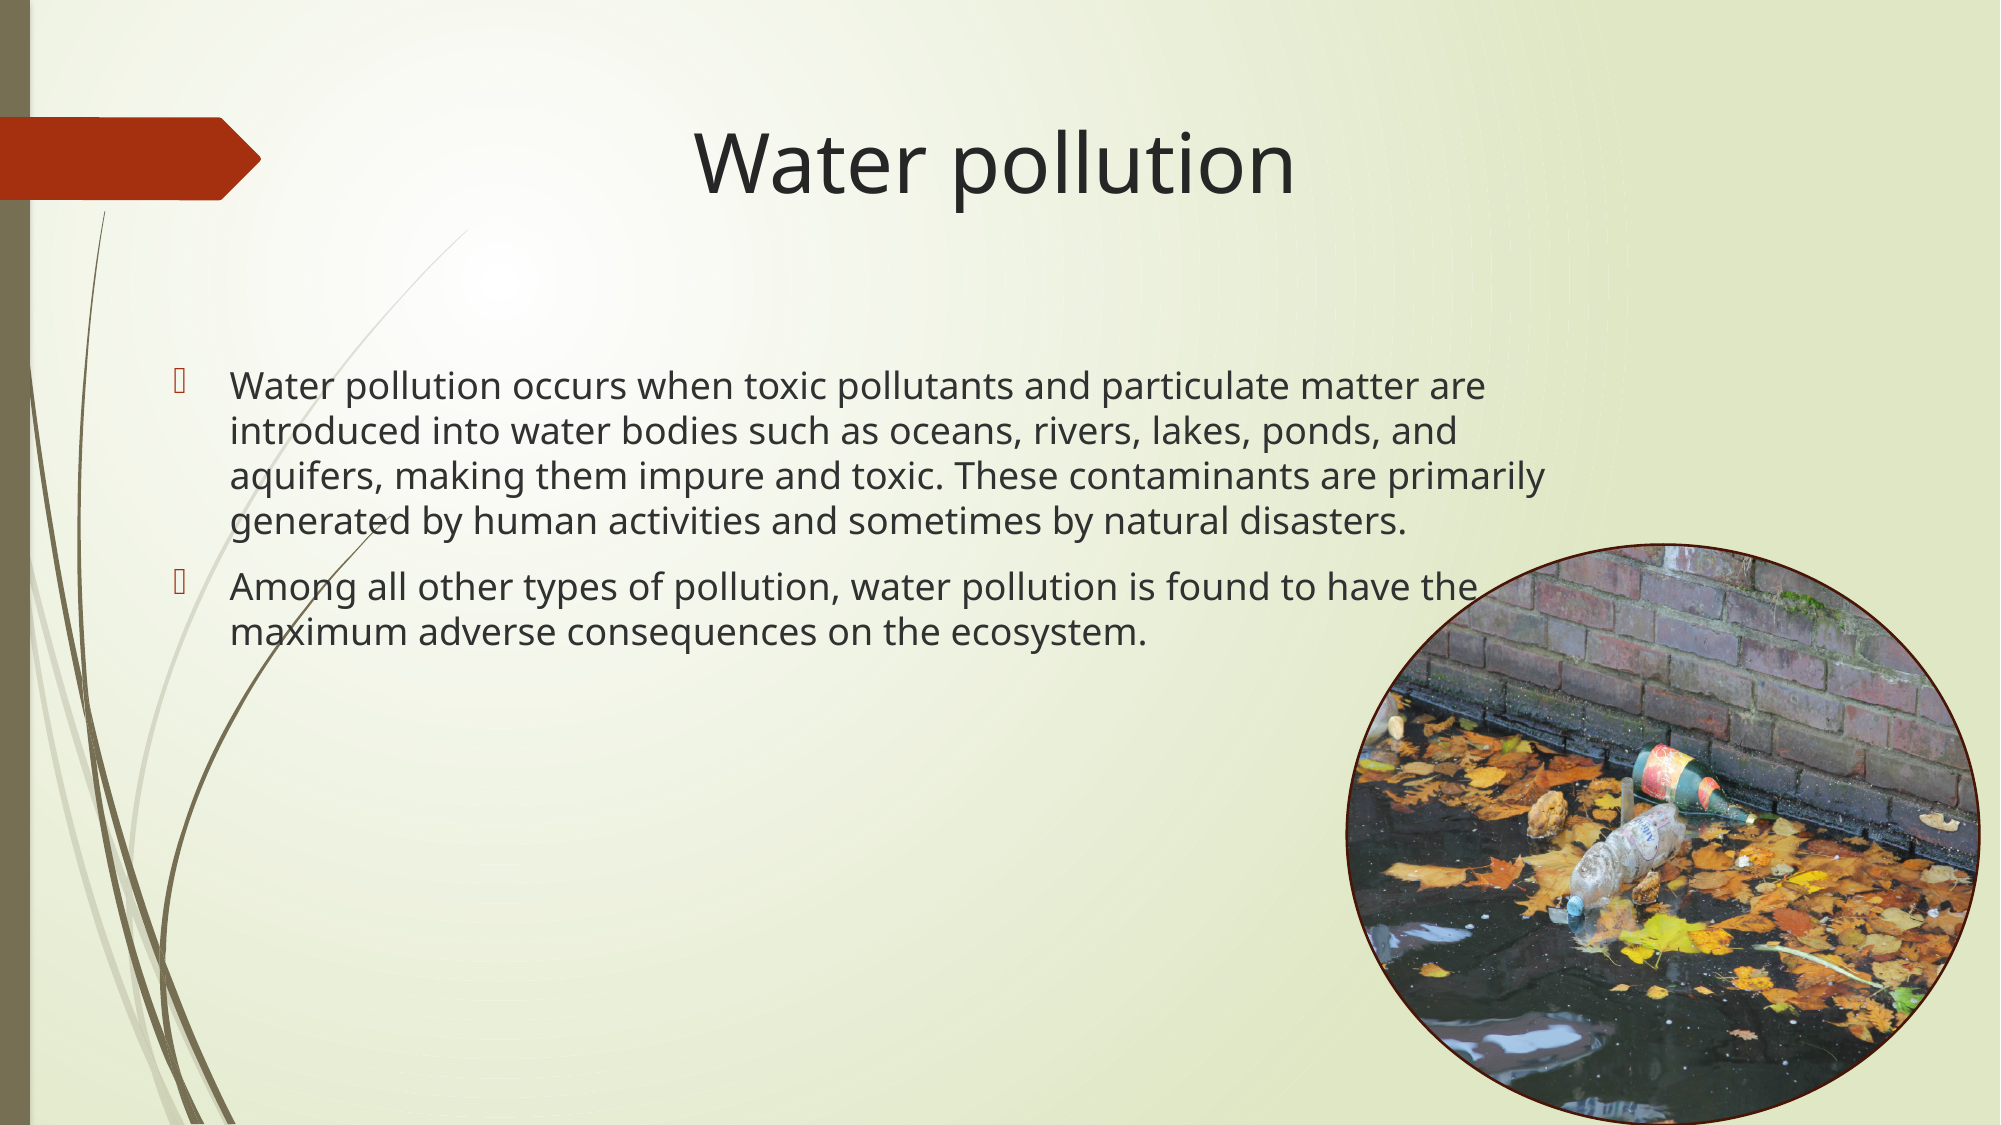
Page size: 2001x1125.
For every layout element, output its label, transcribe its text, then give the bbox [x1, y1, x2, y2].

title Water pollution [425, 102, 1888, 313]
list Water pollution occurs when toxic pollutants and particulate matter are introduced into water bodies such as oceans, rivers, lakes, ponds, and aquifers, making them impure and toxic. These contaminants are primarily generated by human activities and sometimes by natural disasters. Among all other types of pollution, water pollution is found to have the maximum adverse consequences on the ecosystem. [158, 354, 1569, 992]
text_box [1345, 543, 1981, 1125]
